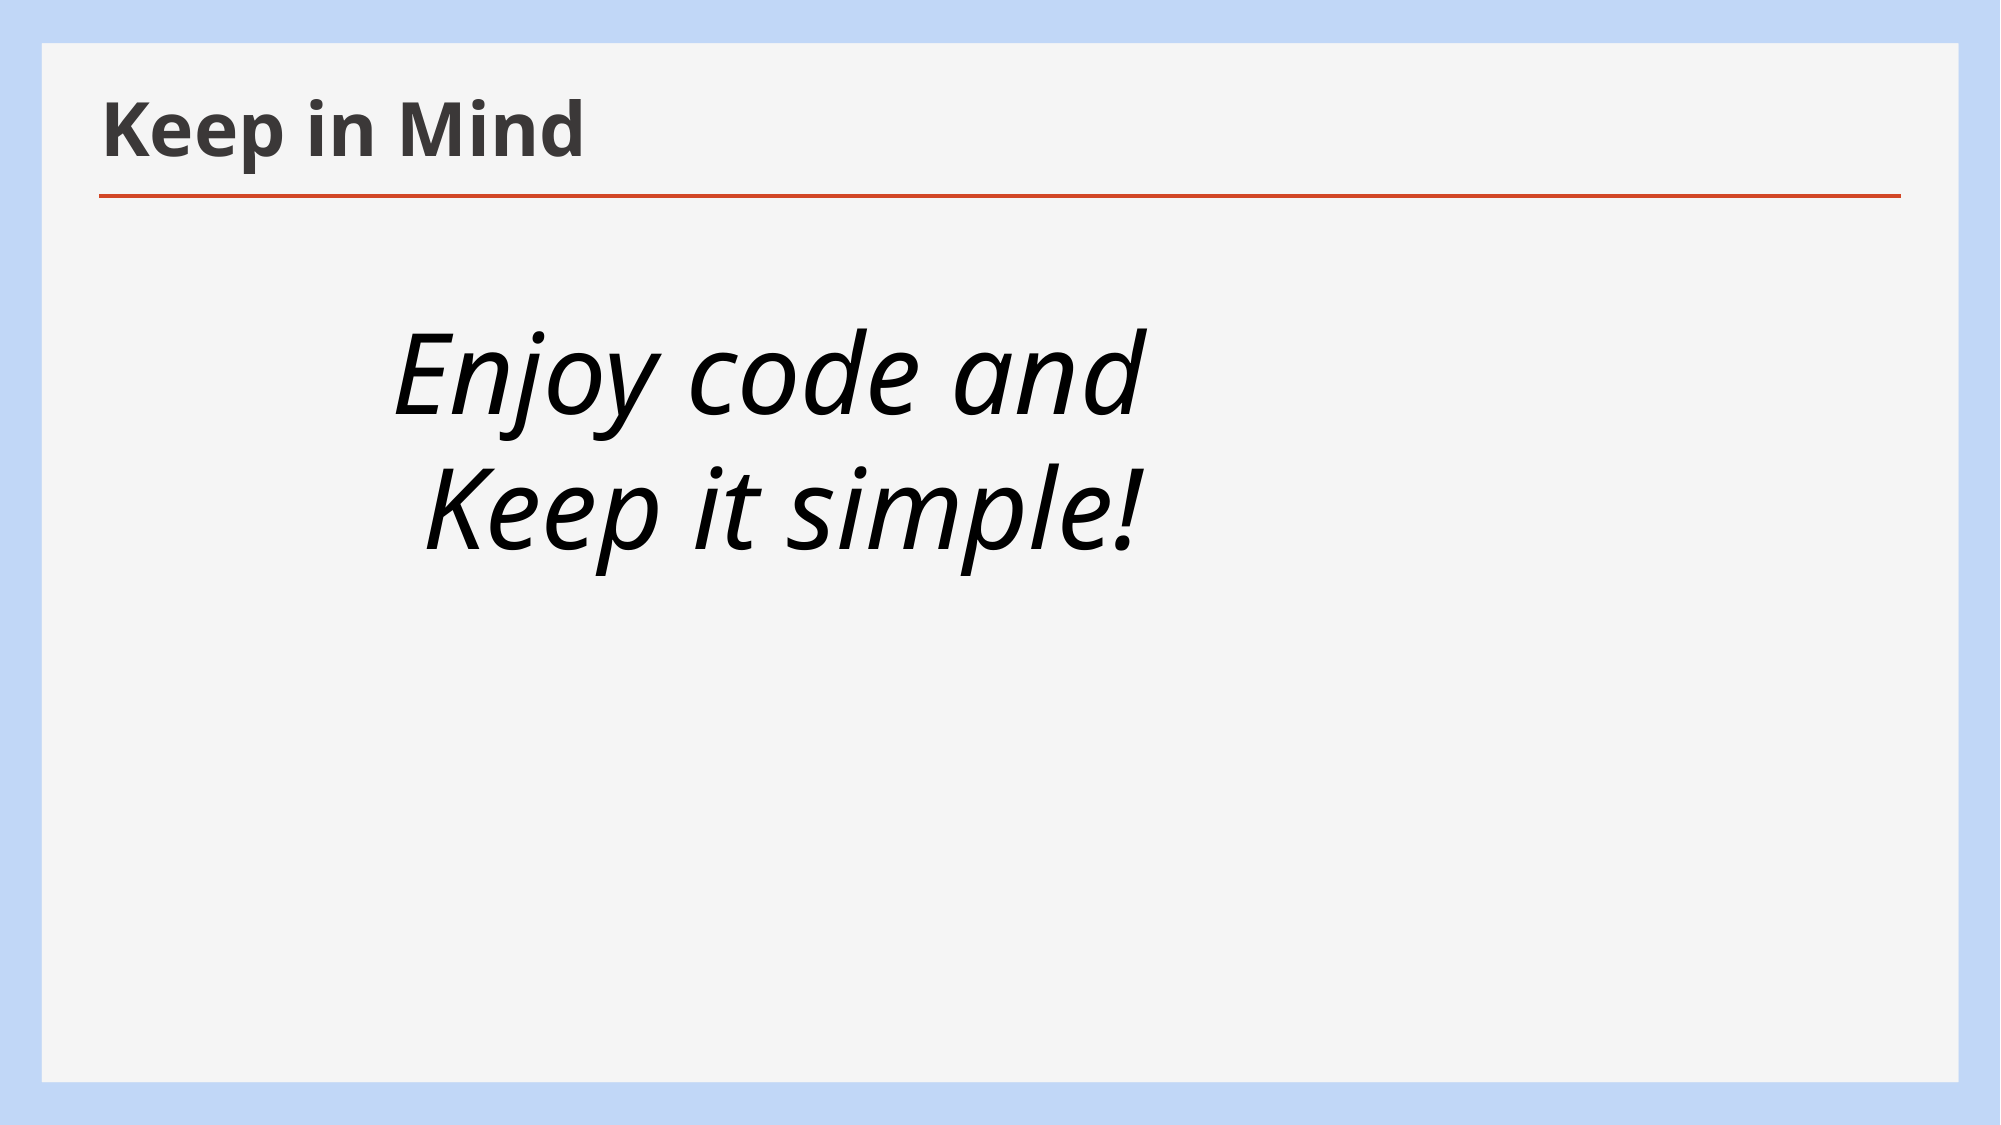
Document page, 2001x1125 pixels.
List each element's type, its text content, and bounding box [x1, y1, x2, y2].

title Keep in Mind [85, 73, 1214, 179]
text_box Enjoy code and Keep it simple! [223, 294, 1343, 579]
